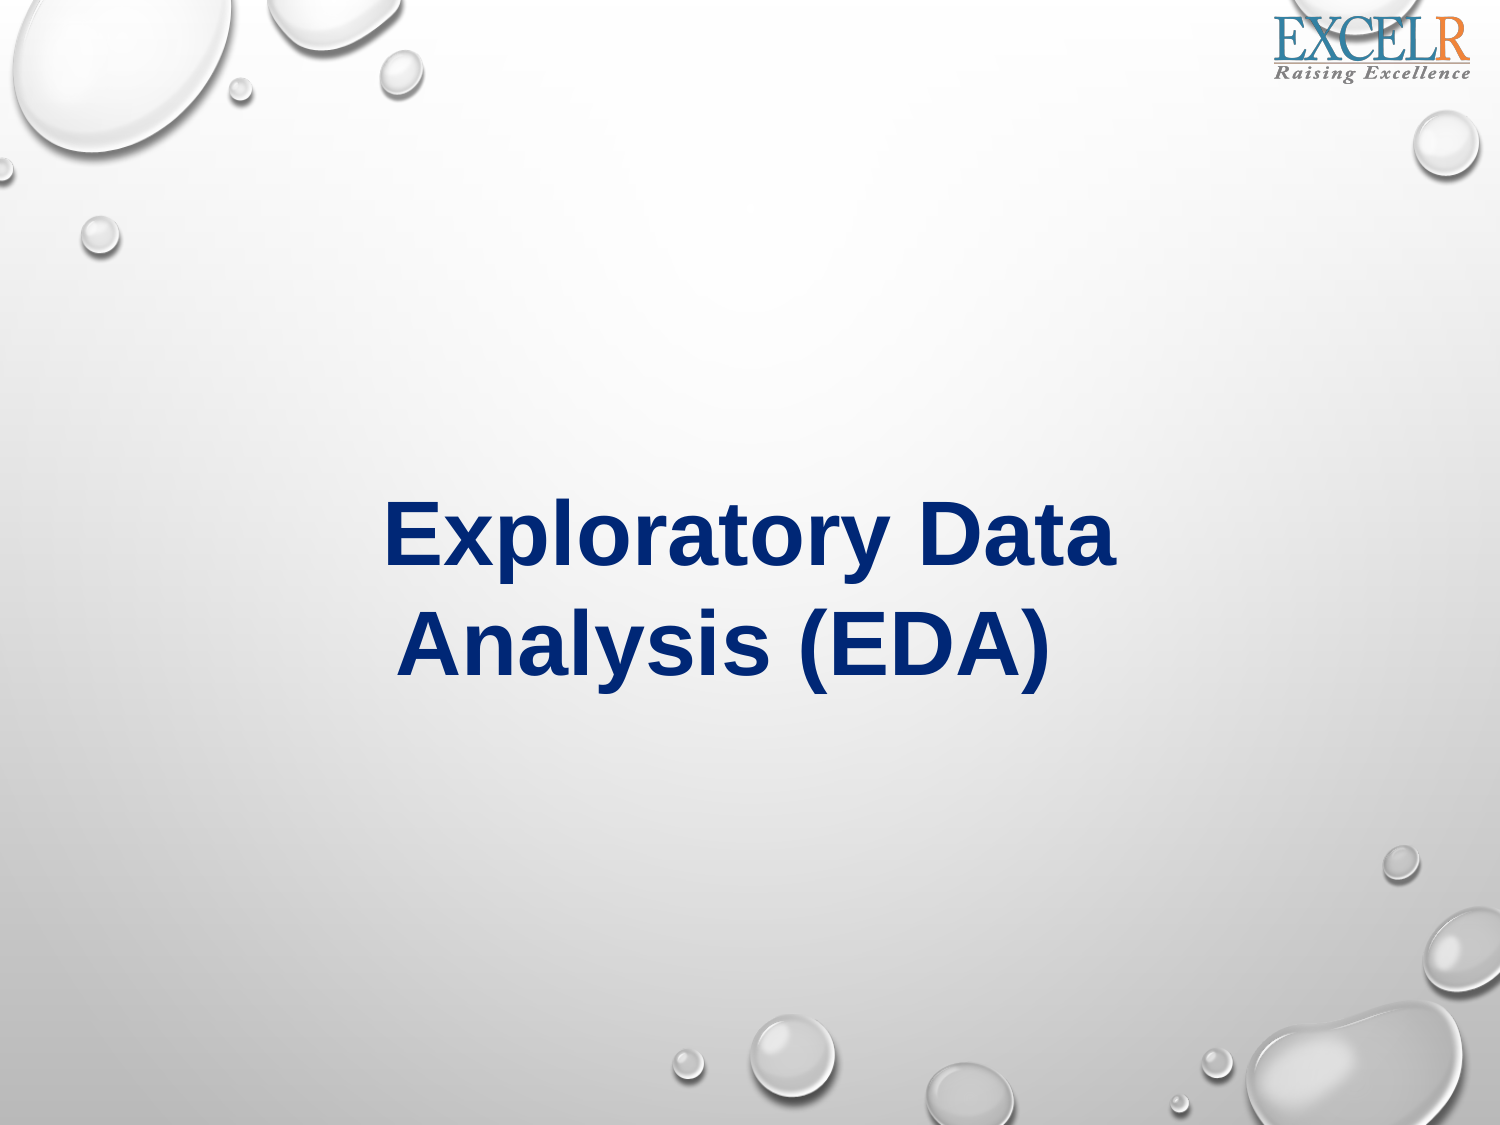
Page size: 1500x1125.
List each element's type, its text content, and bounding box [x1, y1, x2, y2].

picture [0, 0, 1500, 1125]
text_box Exploratory Data Analysis (EDA) [222, 466, 1278, 702]
